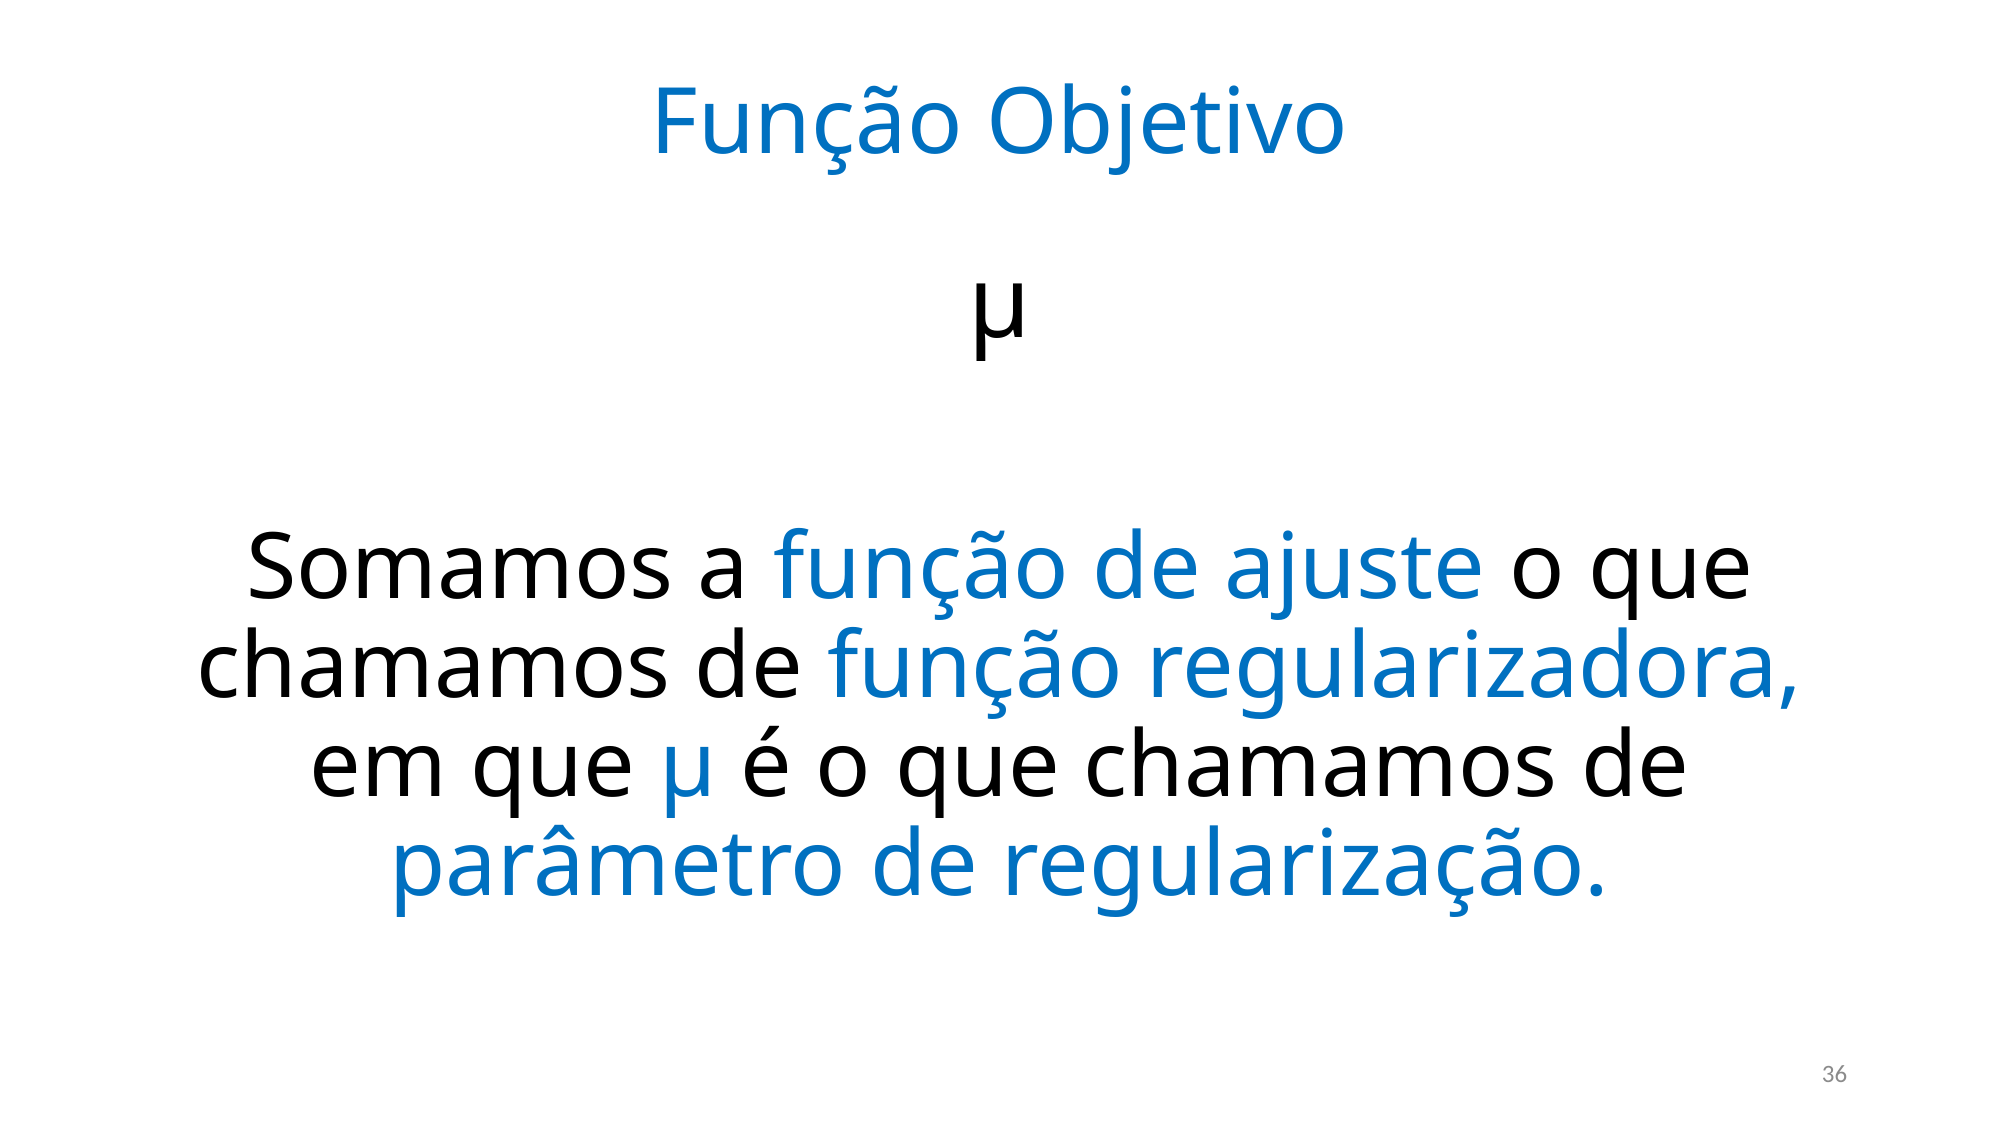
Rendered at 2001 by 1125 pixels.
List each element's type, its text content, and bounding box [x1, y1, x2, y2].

text_box Somamos a função de ajuste o que chamamos de função regularizadora, em que μ é o que chamamos de parâmetro de regularização. [178, 511, 1822, 930]
slide_number 36 [1412, 1042, 1863, 1103]
text_box Função Objetivo [565, 66, 1435, 172]
